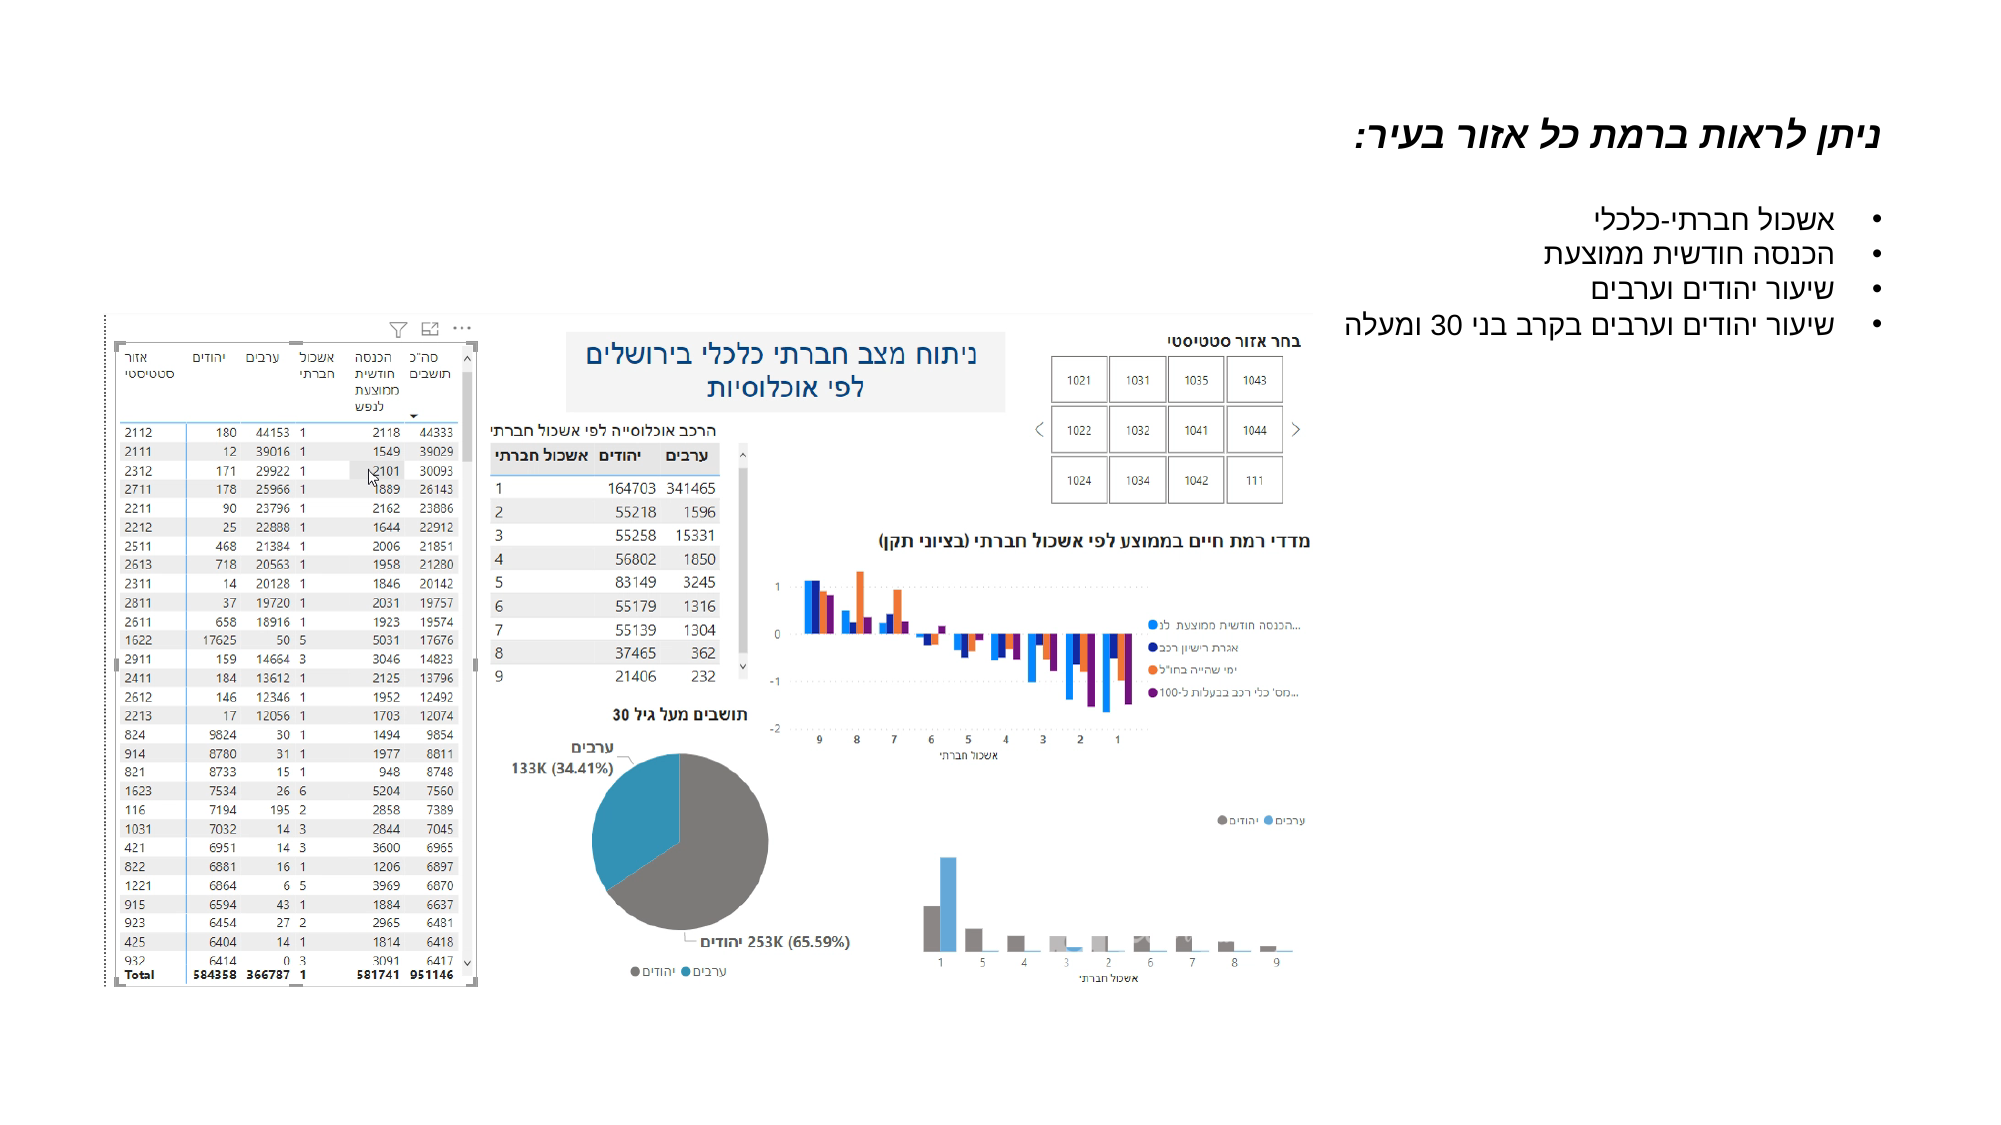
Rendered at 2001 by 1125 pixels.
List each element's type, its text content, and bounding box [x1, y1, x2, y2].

text_box ניתן לראות ברמת כל אזור בעיר: אשכול חברתי-כלכלי הכנסה חודשית ממוצעת שיעור יהודים וערבים שיעור יהודים וערבים בקרב בני 30 ומעלה [1321, 103, 1897, 349]
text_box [102, 312, 1314, 988]
